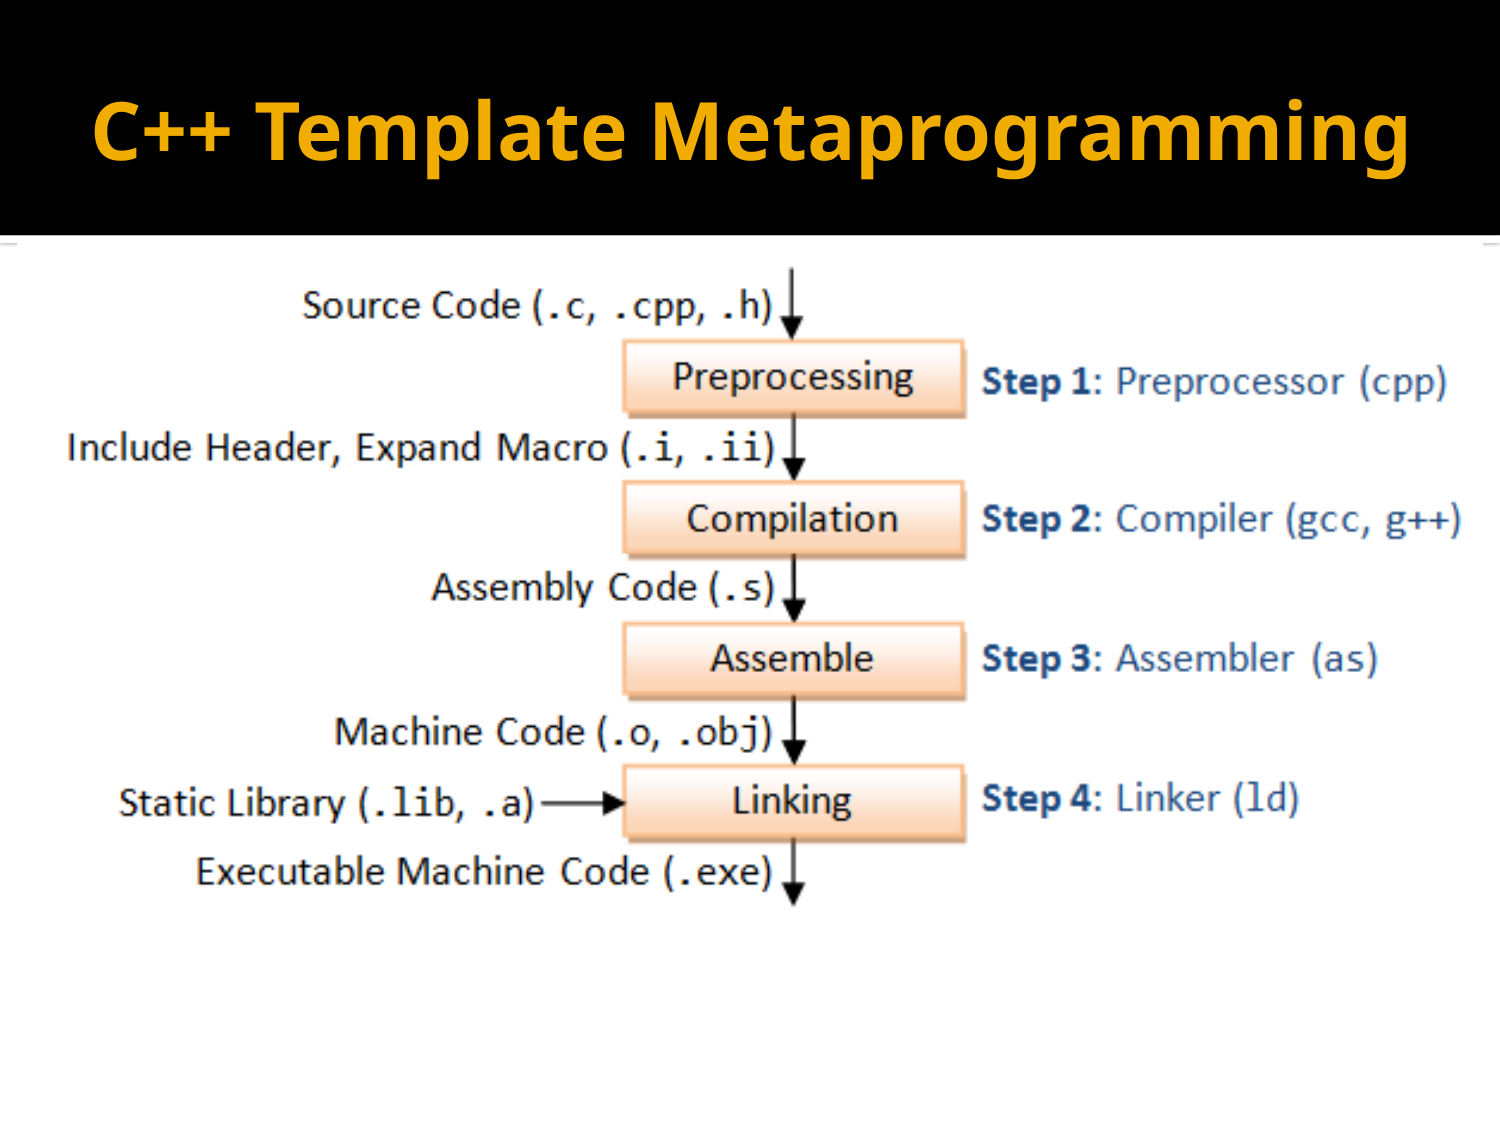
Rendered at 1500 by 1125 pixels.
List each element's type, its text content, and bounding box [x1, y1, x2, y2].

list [17, 243, 1483, 949]
title C++ Template Metaprogramming [75, 25, 1425, 231]
